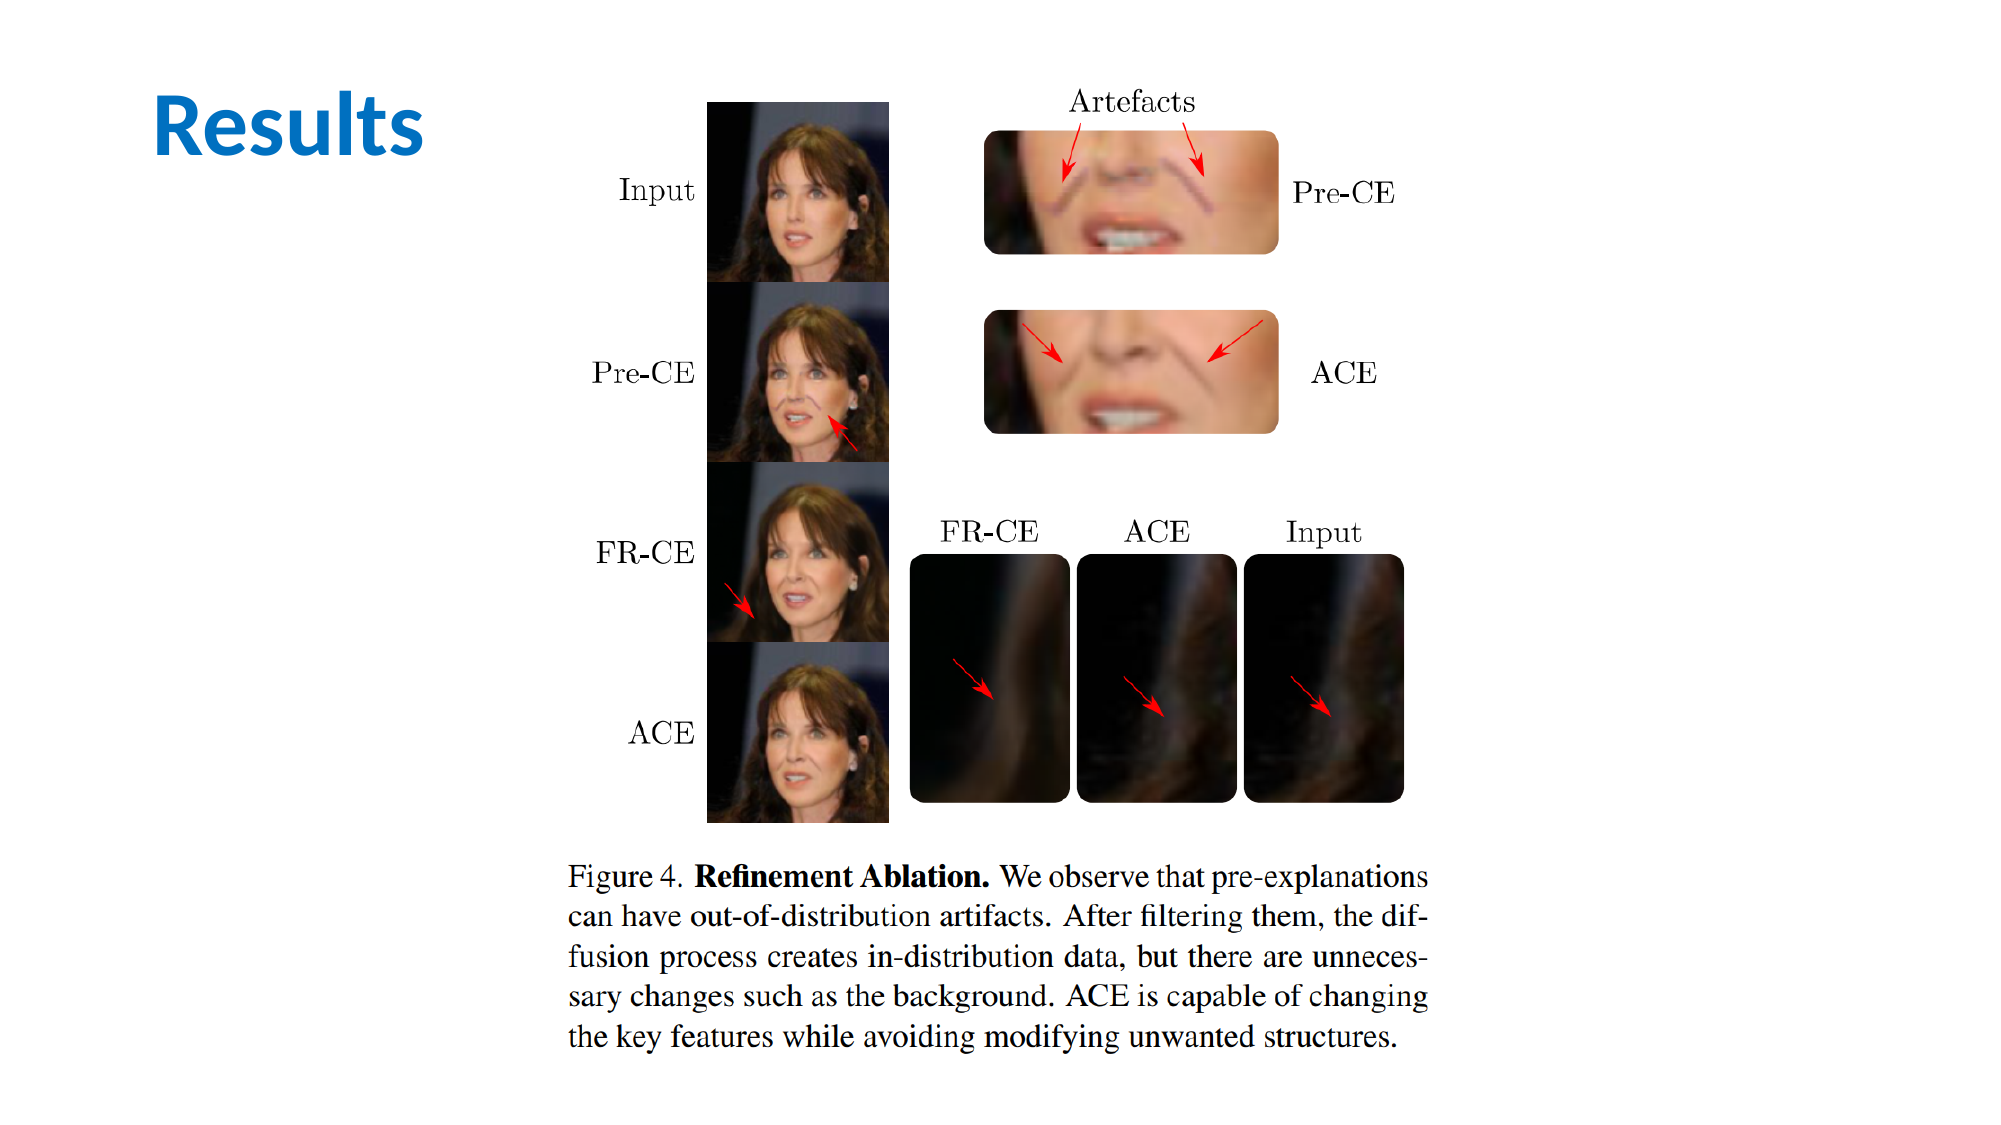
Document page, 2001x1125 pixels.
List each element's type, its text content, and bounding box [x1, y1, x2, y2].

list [554, 78, 1446, 1066]
title Results [137, 59, 1863, 191]
